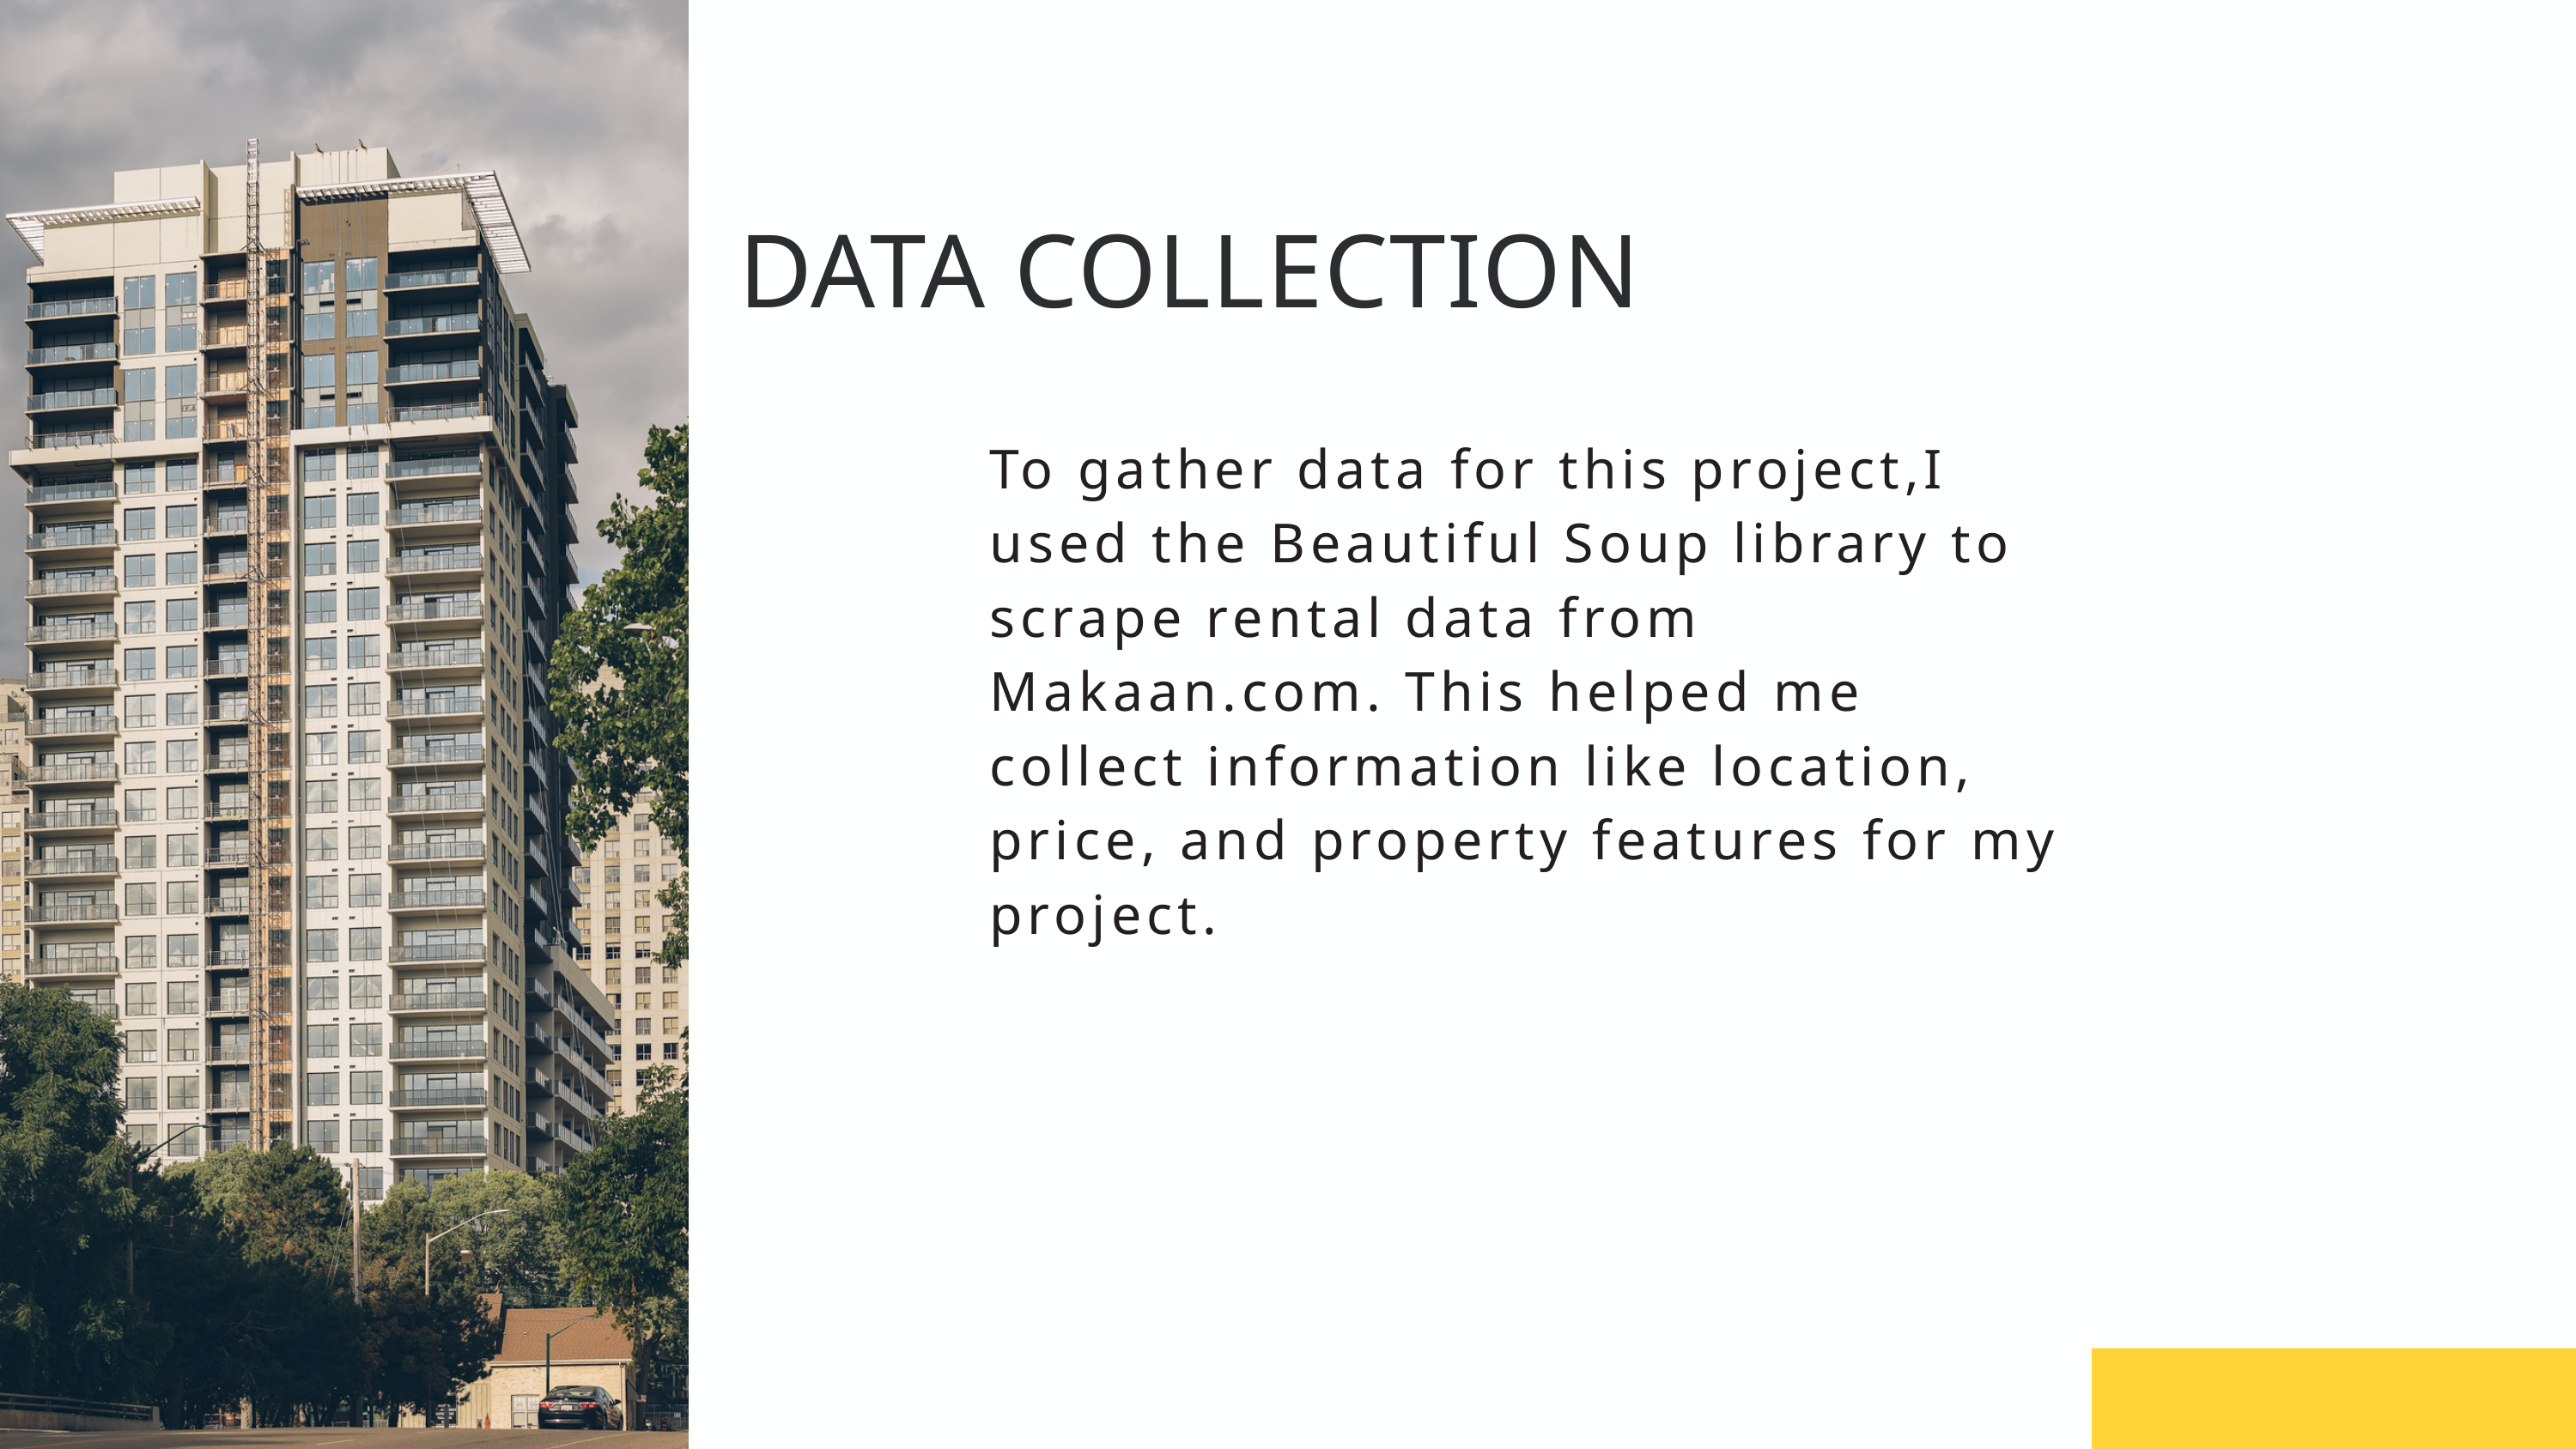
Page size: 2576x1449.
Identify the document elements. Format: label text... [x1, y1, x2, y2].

text_box DATA COLLECTION [738, 188, 2148, 329]
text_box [2091, 1348, 2576, 1449]
text_box [0, 0, 689, 1449]
text_box To gather data for this project,I used the Beautiful Soup library to scrape rental data from Makaan.com. This helped me collect information like location, price, and property features for my project. [989, 425, 2067, 945]
